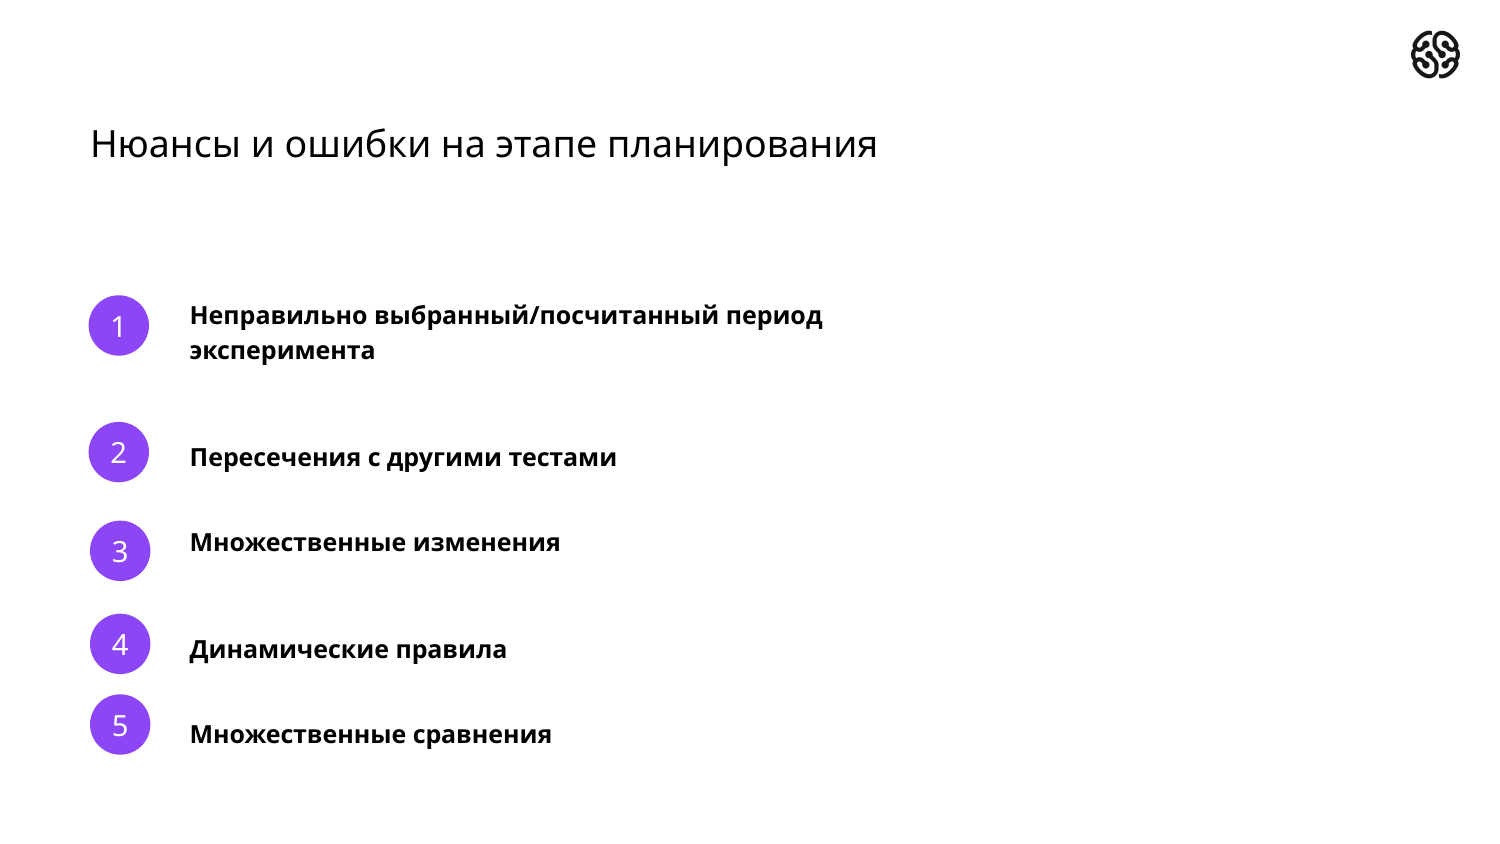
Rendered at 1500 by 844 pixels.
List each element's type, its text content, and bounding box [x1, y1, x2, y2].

text_box 5 [90, 694, 151, 755]
text_box Множественные изменения [189, 521, 927, 557]
text_box 1 [88, 295, 149, 356]
text_box 4 [90, 613, 151, 675]
text_box Пересечения с другими тестами [189, 436, 927, 472]
text_box 2 [88, 421, 149, 483]
text_box Множественные сравнения [189, 713, 927, 749]
picture [1411, 30, 1460, 79]
text_box 3 [90, 520, 151, 582]
title Нюансы и ошибки на этапе планирования [90, 68, 1413, 210]
text_box Неправильно выбранный/посчитанный период эксперимента [189, 295, 927, 365]
text_box Динамические правила [189, 628, 927, 664]
